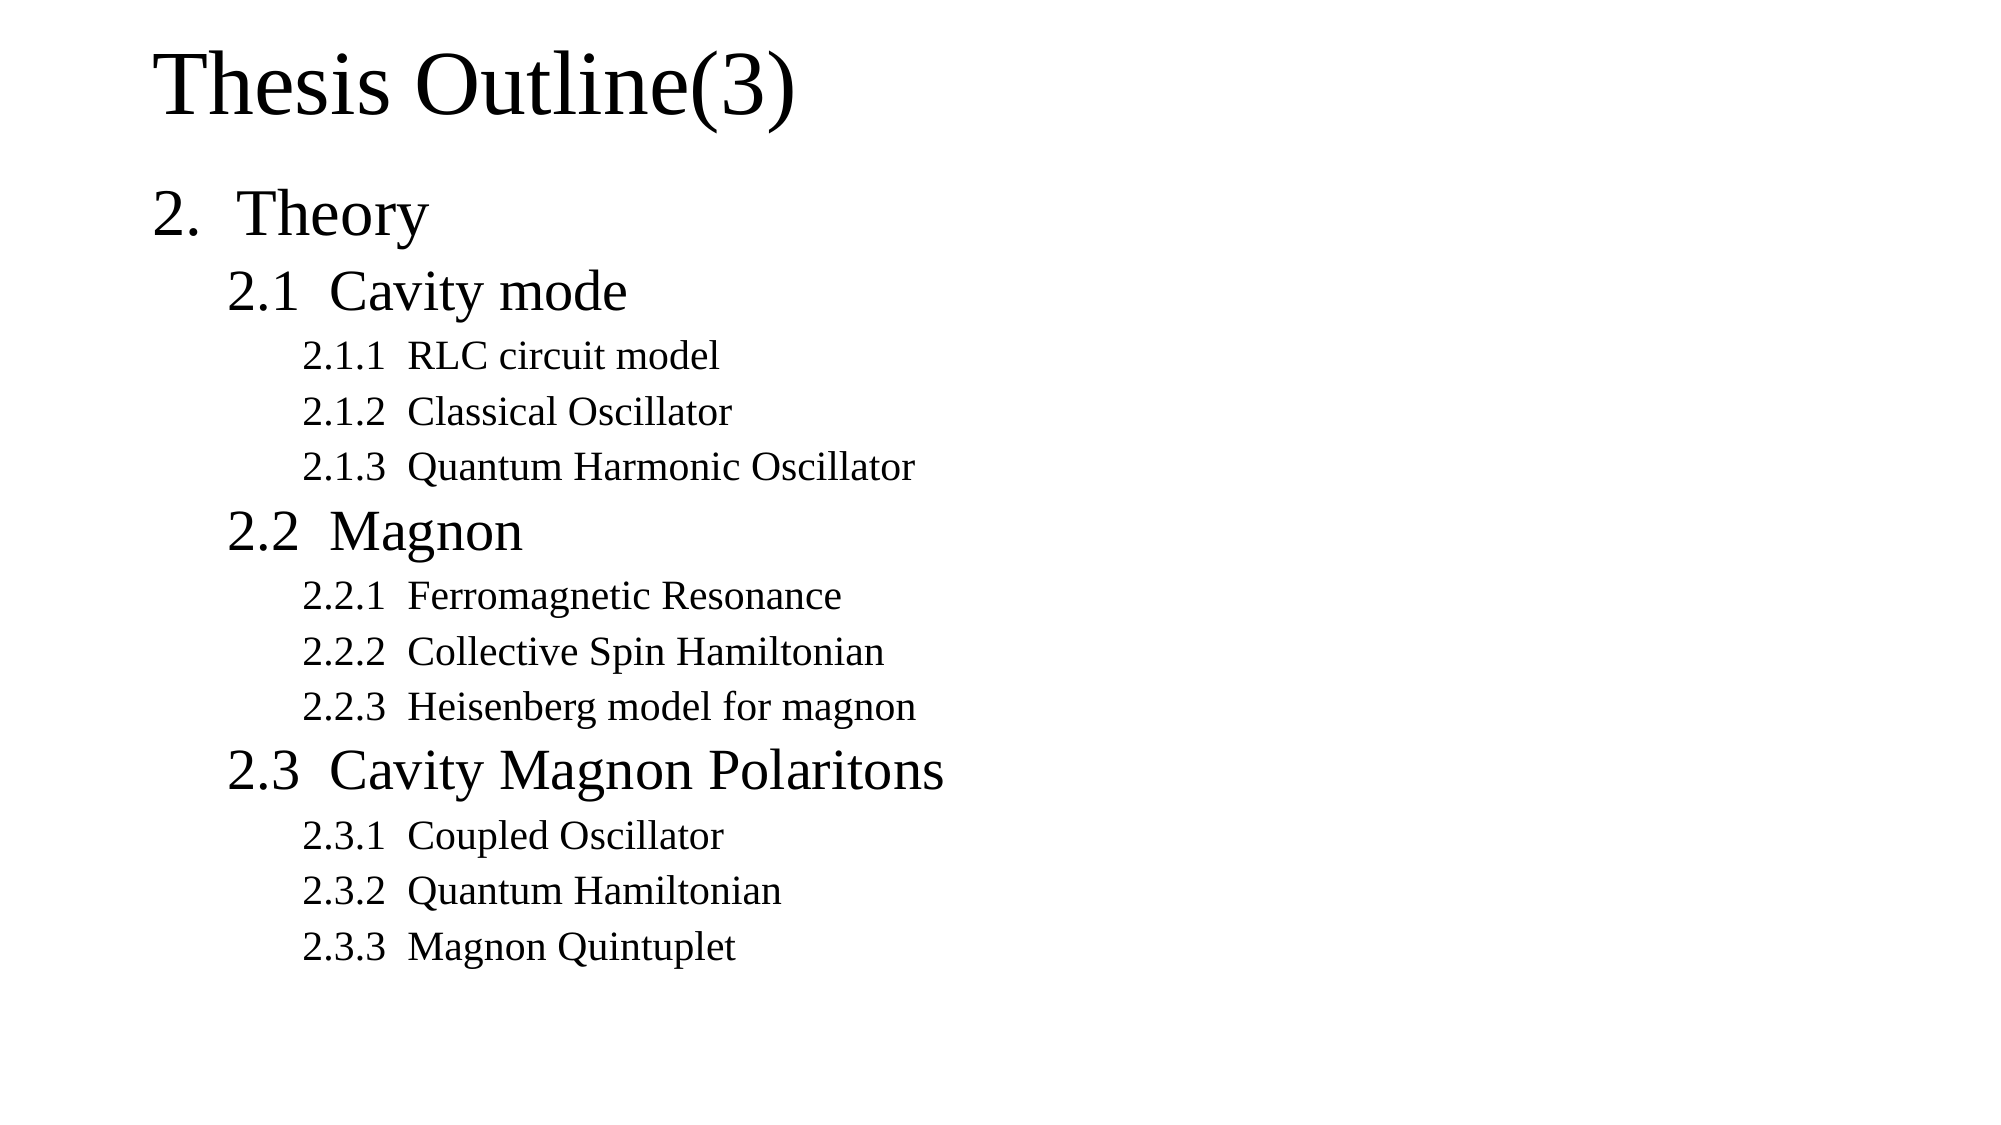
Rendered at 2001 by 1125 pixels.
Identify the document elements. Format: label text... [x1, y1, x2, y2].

title Thesis Outline(3) [137, 0, 1863, 170]
list Theory 2.1 Cavity mode 2.1.1 RLC circuit model 2.1.2 Classical Oscillator 2.1.3 Quantum Harmonic Oscillator 2.2 Magnon 2.2.1 Ferromagnetic Resonance 2.2.2 Collective Spin Hamiltonian 2.2.3 Heisenberg model for magnon 2.3 Cavity Magnon Polaritons 2.3.1 Coupled Oscillator 2.3.2 Quantum Hamiltonian 2.3.3 Magnon Quintuplet [137, 170, 1863, 1089]
